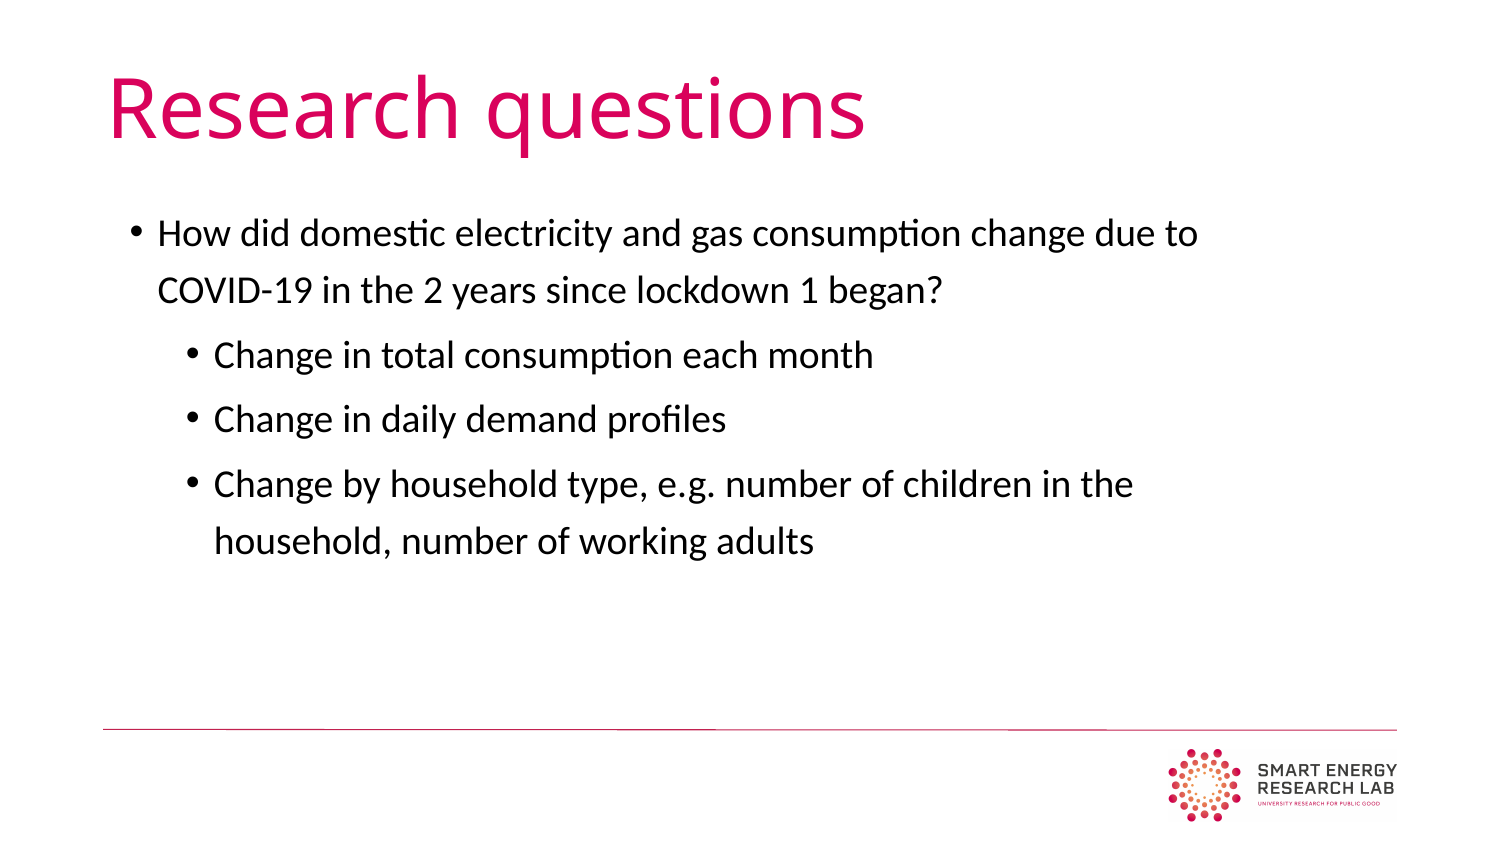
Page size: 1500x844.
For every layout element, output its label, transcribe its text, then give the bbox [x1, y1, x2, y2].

list How did domestic electricity and gas consumption change due to COVID-19 in the 2 years since lockdown 1 began? Change in total consumption each month Change in daily demand profiles Change by household type, e.g. number of children in the household, number of working adults [114, 190, 1275, 739]
picture [1168, 749, 1397, 822]
text_box Research questions [92, 47, 1200, 163]
